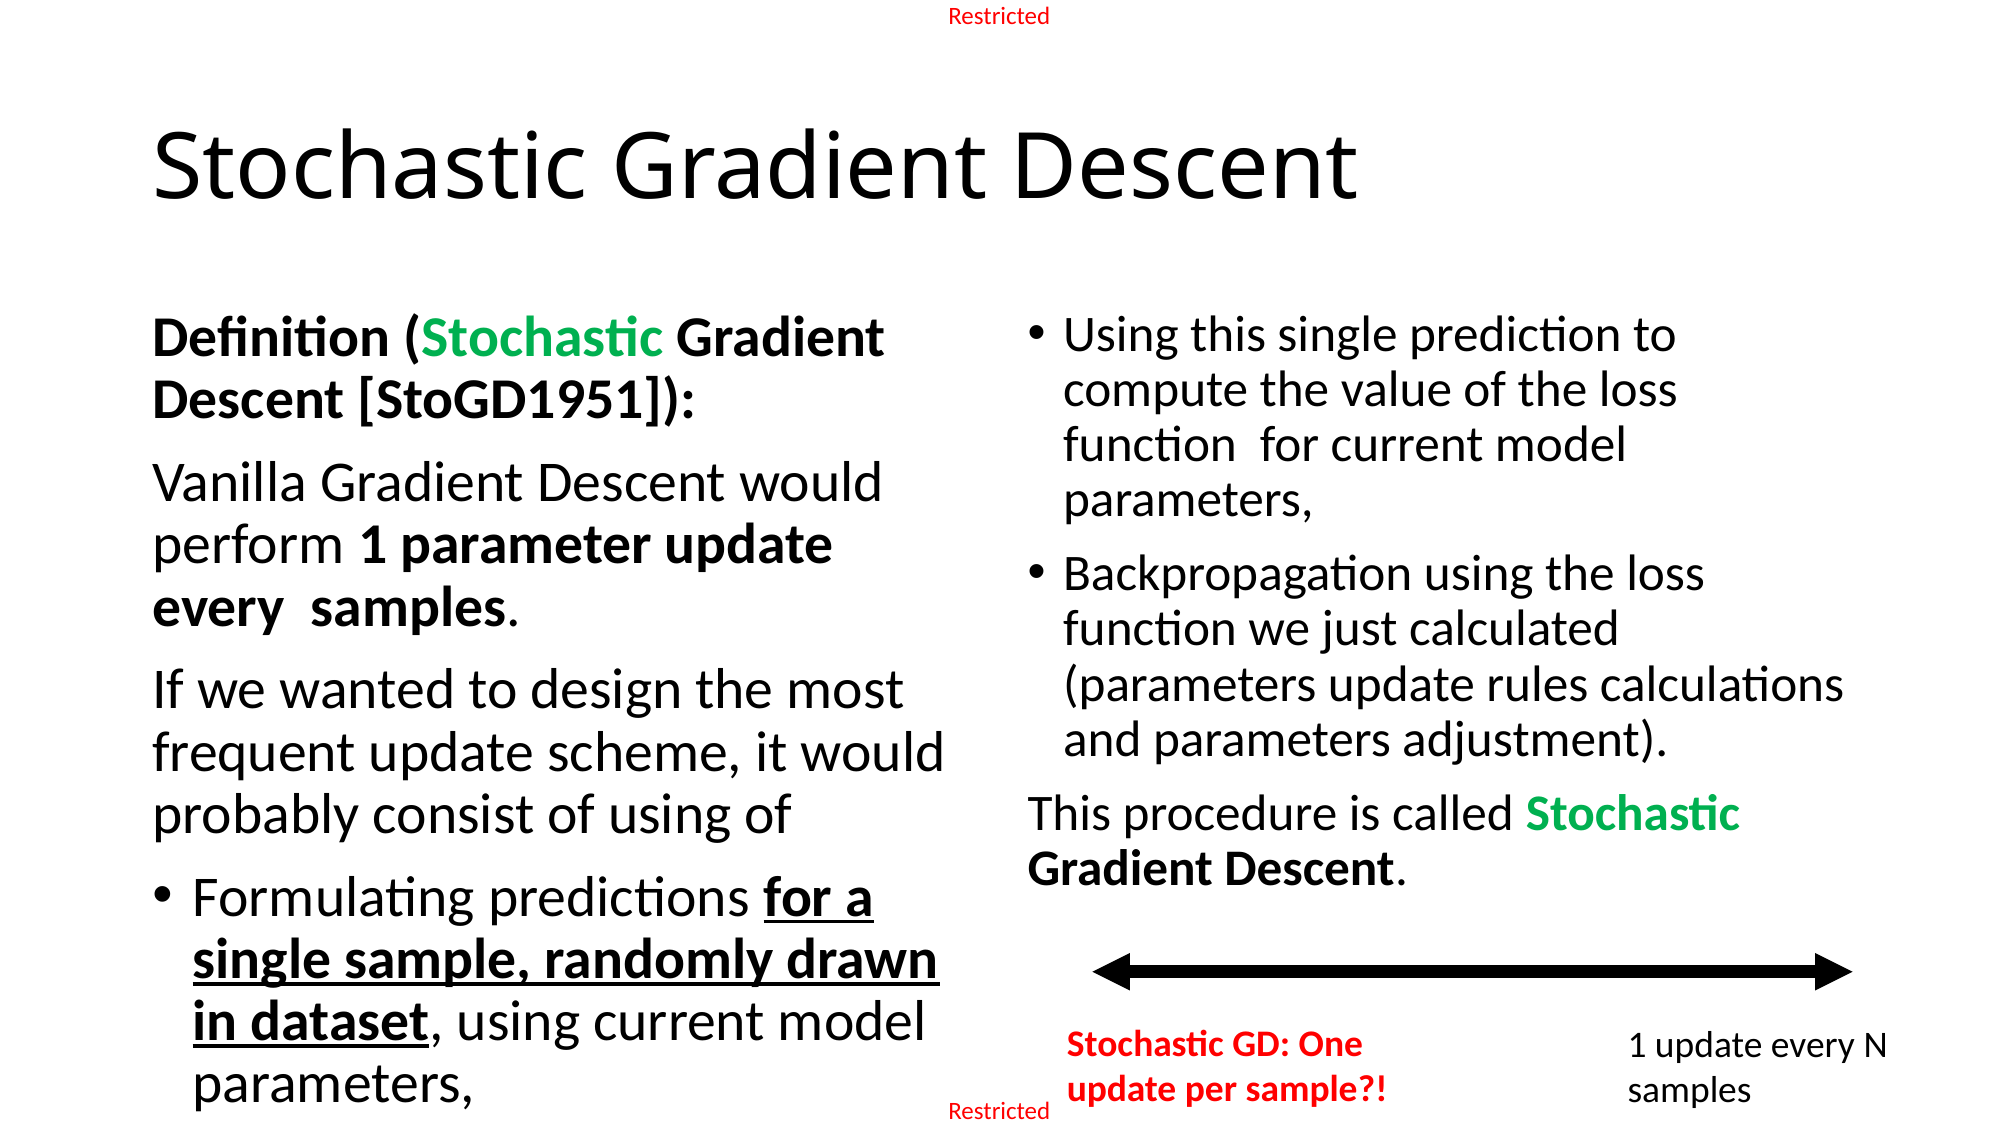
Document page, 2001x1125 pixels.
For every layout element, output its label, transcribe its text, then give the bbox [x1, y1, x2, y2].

text_box Stochastic GD: One update per sample?! [1052, 1012, 1482, 1117]
text_box 1 update every N samples [1612, 1012, 1943, 1118]
title Stochastic Gradient Descent [137, 59, 1863, 278]
